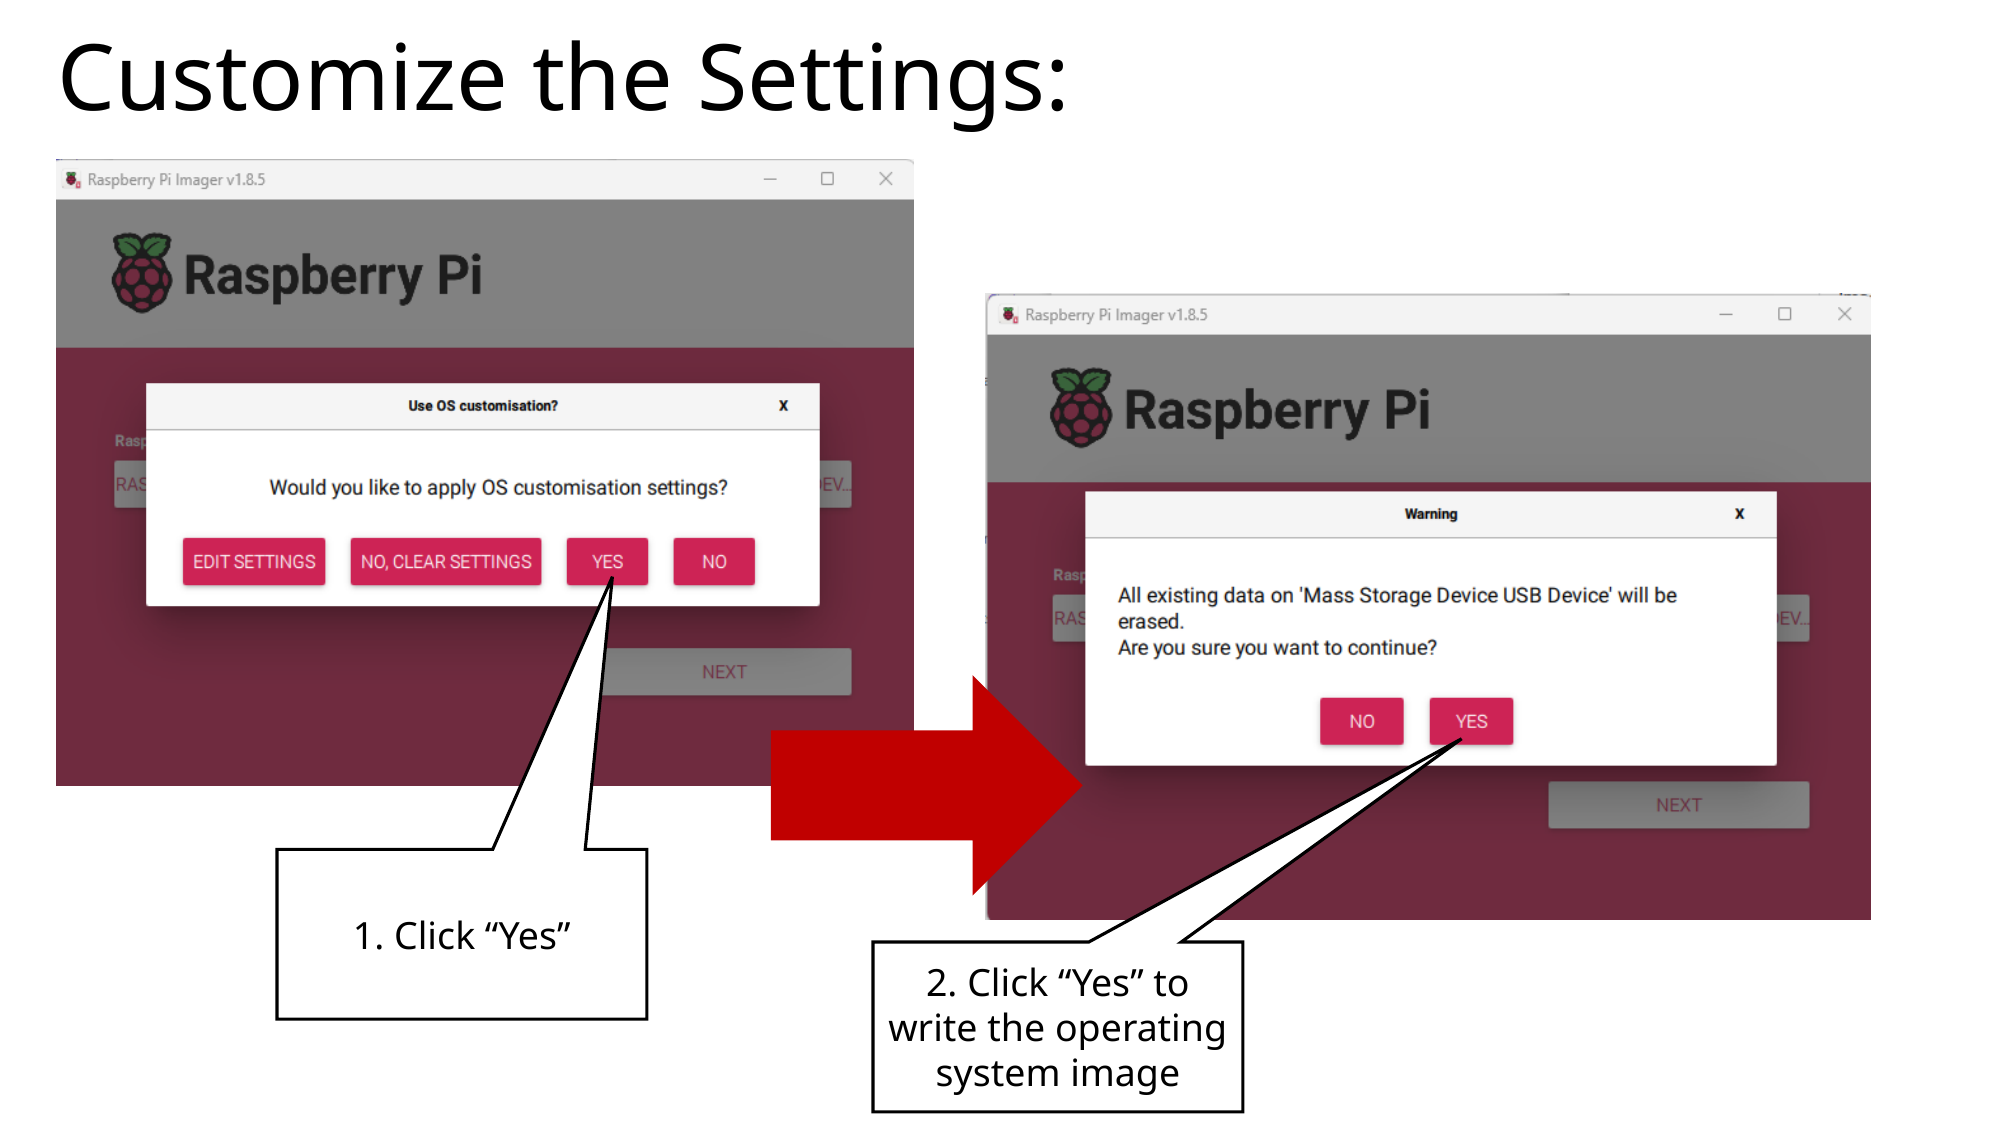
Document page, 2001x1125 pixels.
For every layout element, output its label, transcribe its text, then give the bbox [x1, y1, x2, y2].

title Customize the Settings: [42, 13, 1768, 149]
text_box 1. Click “Yes” [275, 786, 649, 1021]
picture [56, 158, 915, 786]
picture [984, 292, 1871, 920]
text_box [769, 671, 984, 900]
text_box 2. Click “Yes” to write the operating system image [871, 920, 1245, 1114]
